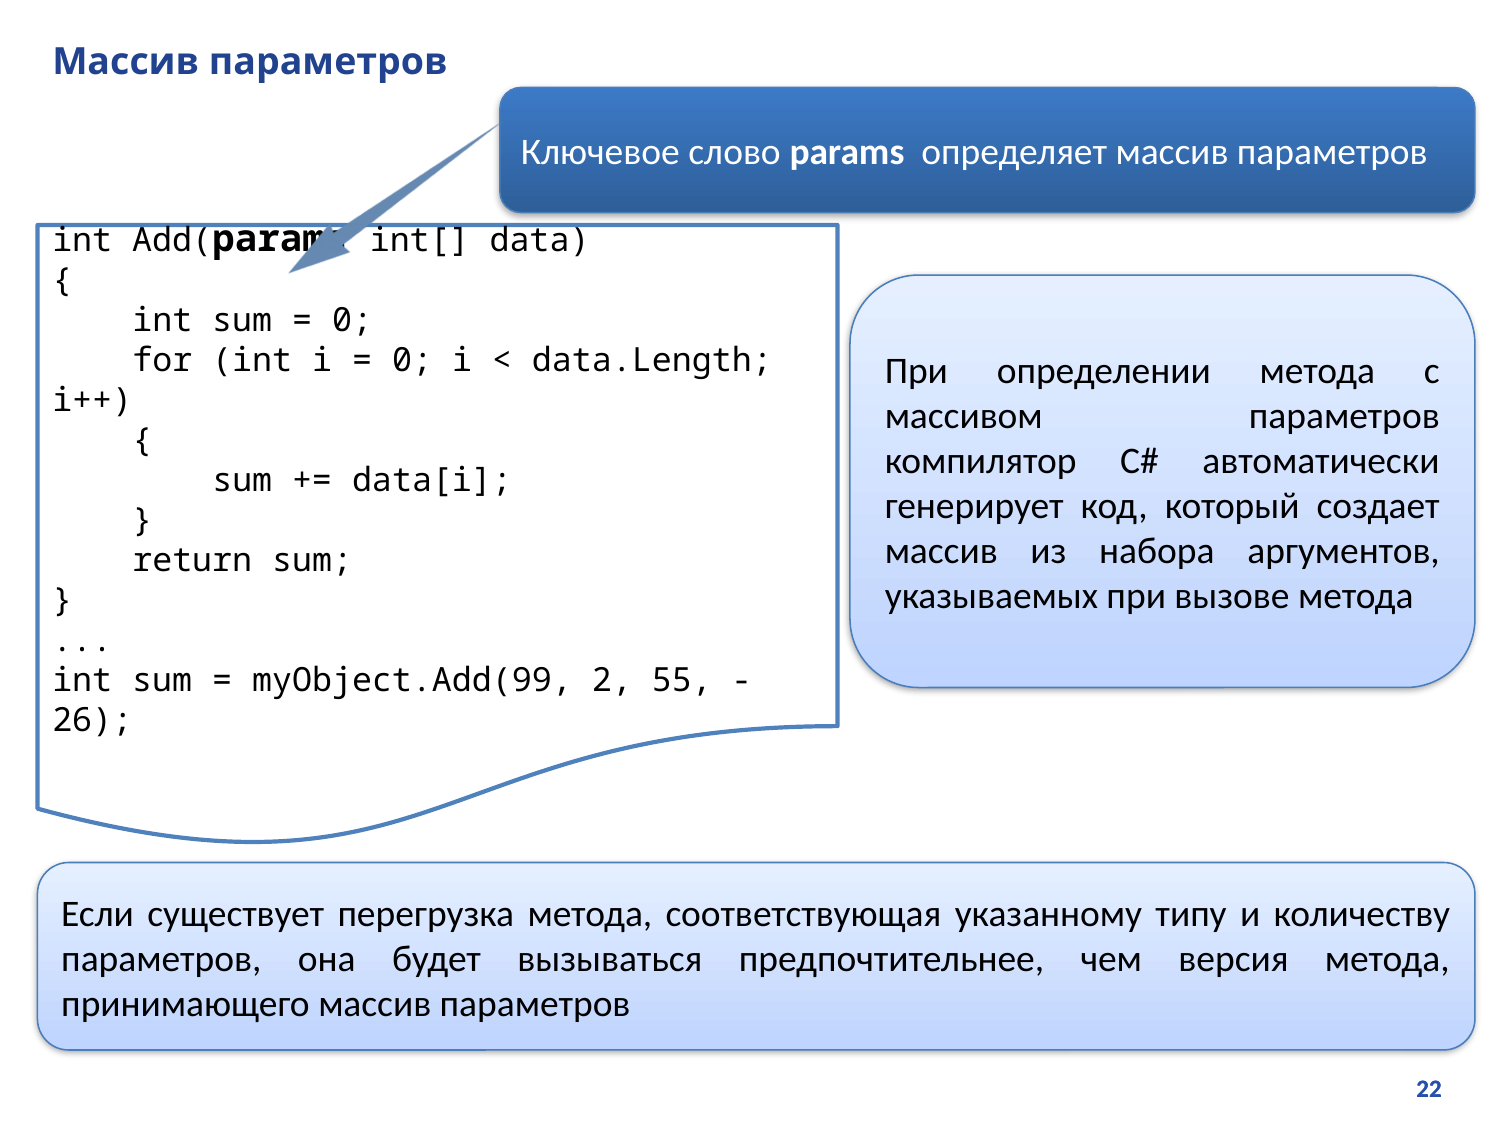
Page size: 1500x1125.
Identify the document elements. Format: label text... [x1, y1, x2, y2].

title Массив параметров [36, 29, 1469, 90]
text_box При определении метода с массивом параметров компилятор C# автоматически генерирует код, который создает массив из набора аргументов, указываемых при вызове метода [849, 274, 1476, 689]
picture [261, 174, 536, 217]
text_box Если существует перегрузка метода, соответствующая указанному типу и количеству параметров, она будет вызываться предпочтительнее, чем версия метода, принимающего массив параметров [36, 861, 1476, 1051]
text_box int Add(params int[] data) { int sum = 0; for (int i = 0; i < data.Length; i++) { sum += data[i]; } return sum; } ... int sum = myObject.Add(99, 2, 55, -26); [35, 222, 840, 845]
text_box Ключевое слово params определяет массив параметров [499, 86, 1476, 214]
